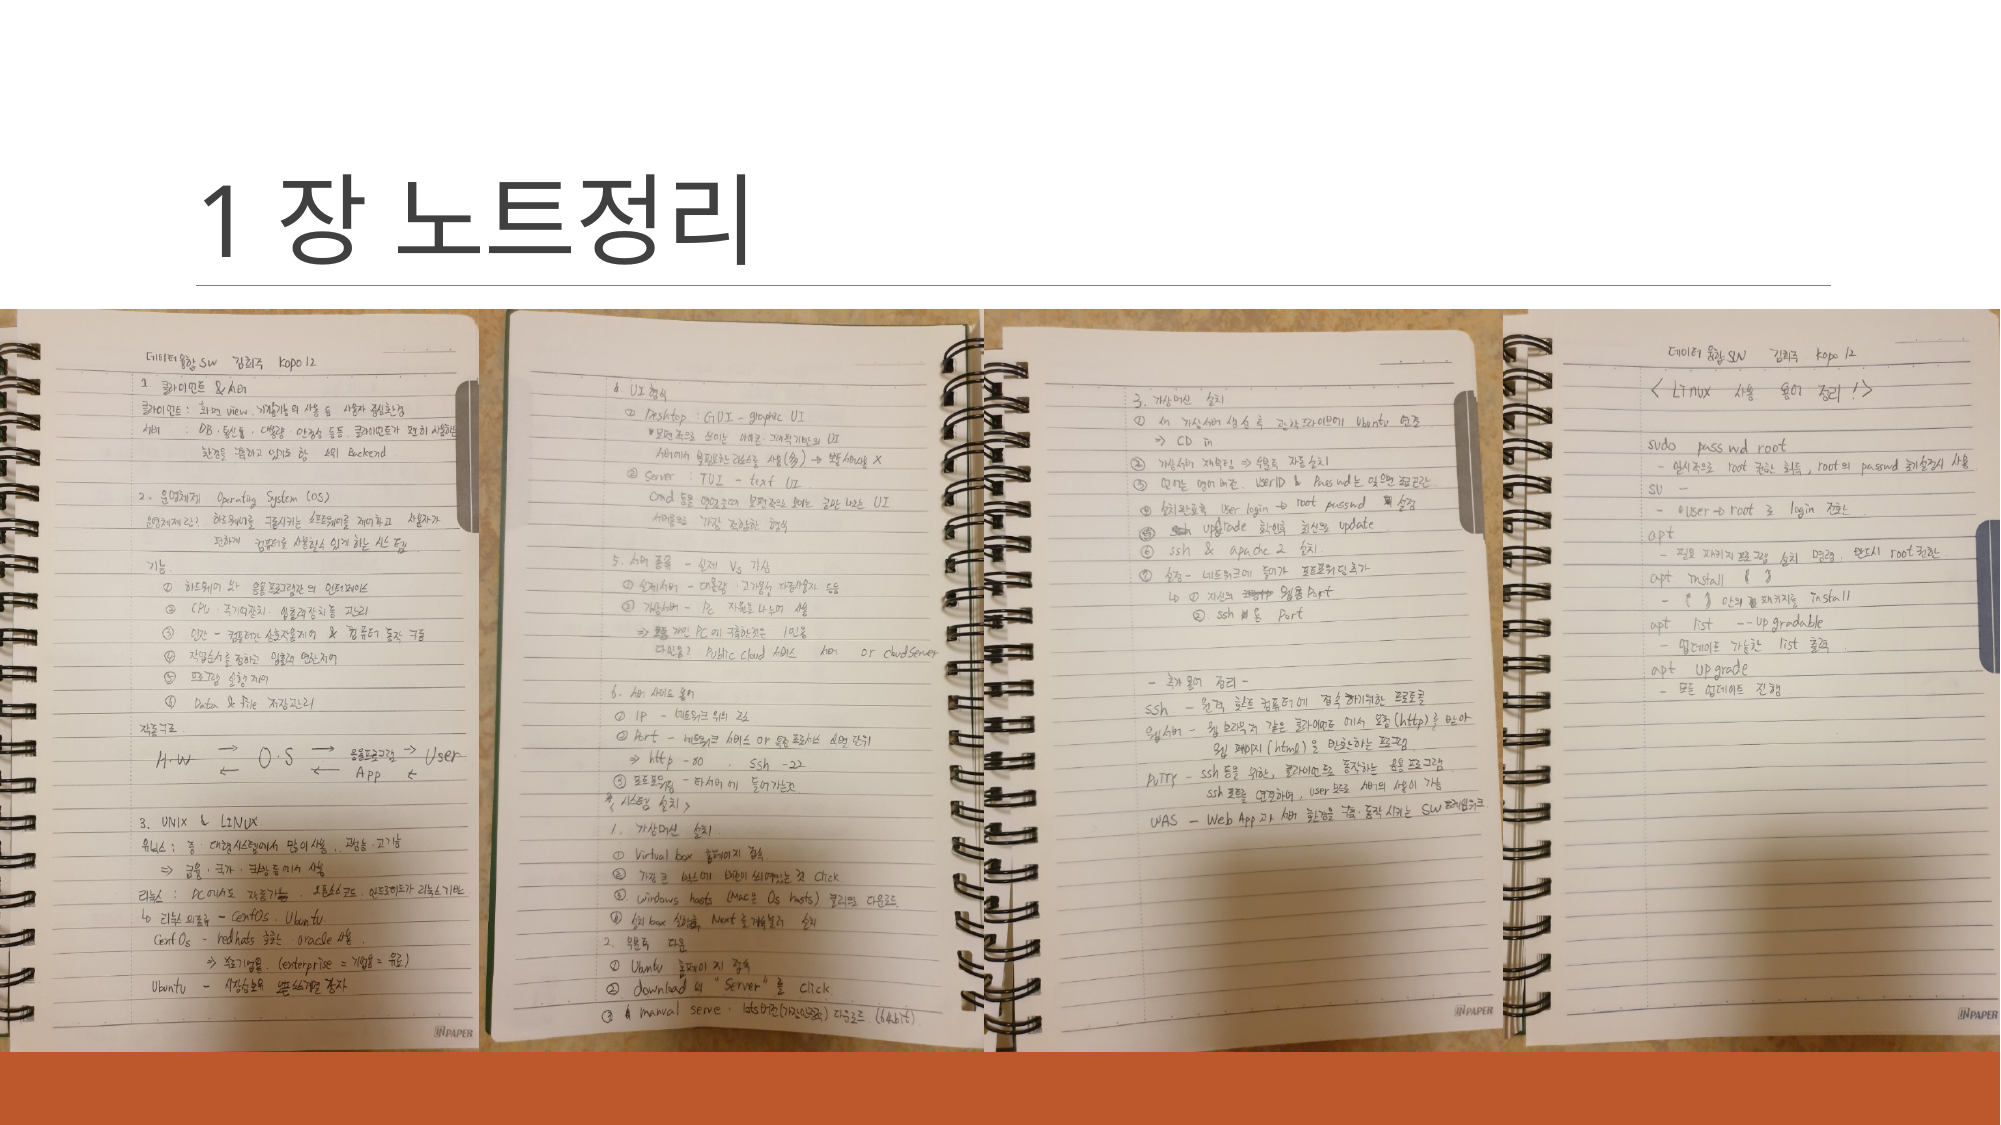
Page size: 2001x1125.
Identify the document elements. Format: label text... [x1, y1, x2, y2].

picture [478, 309, 2000, 1052]
title 1장 노트정리 [180, 47, 1830, 285]
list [0, 309, 477, 1052]
